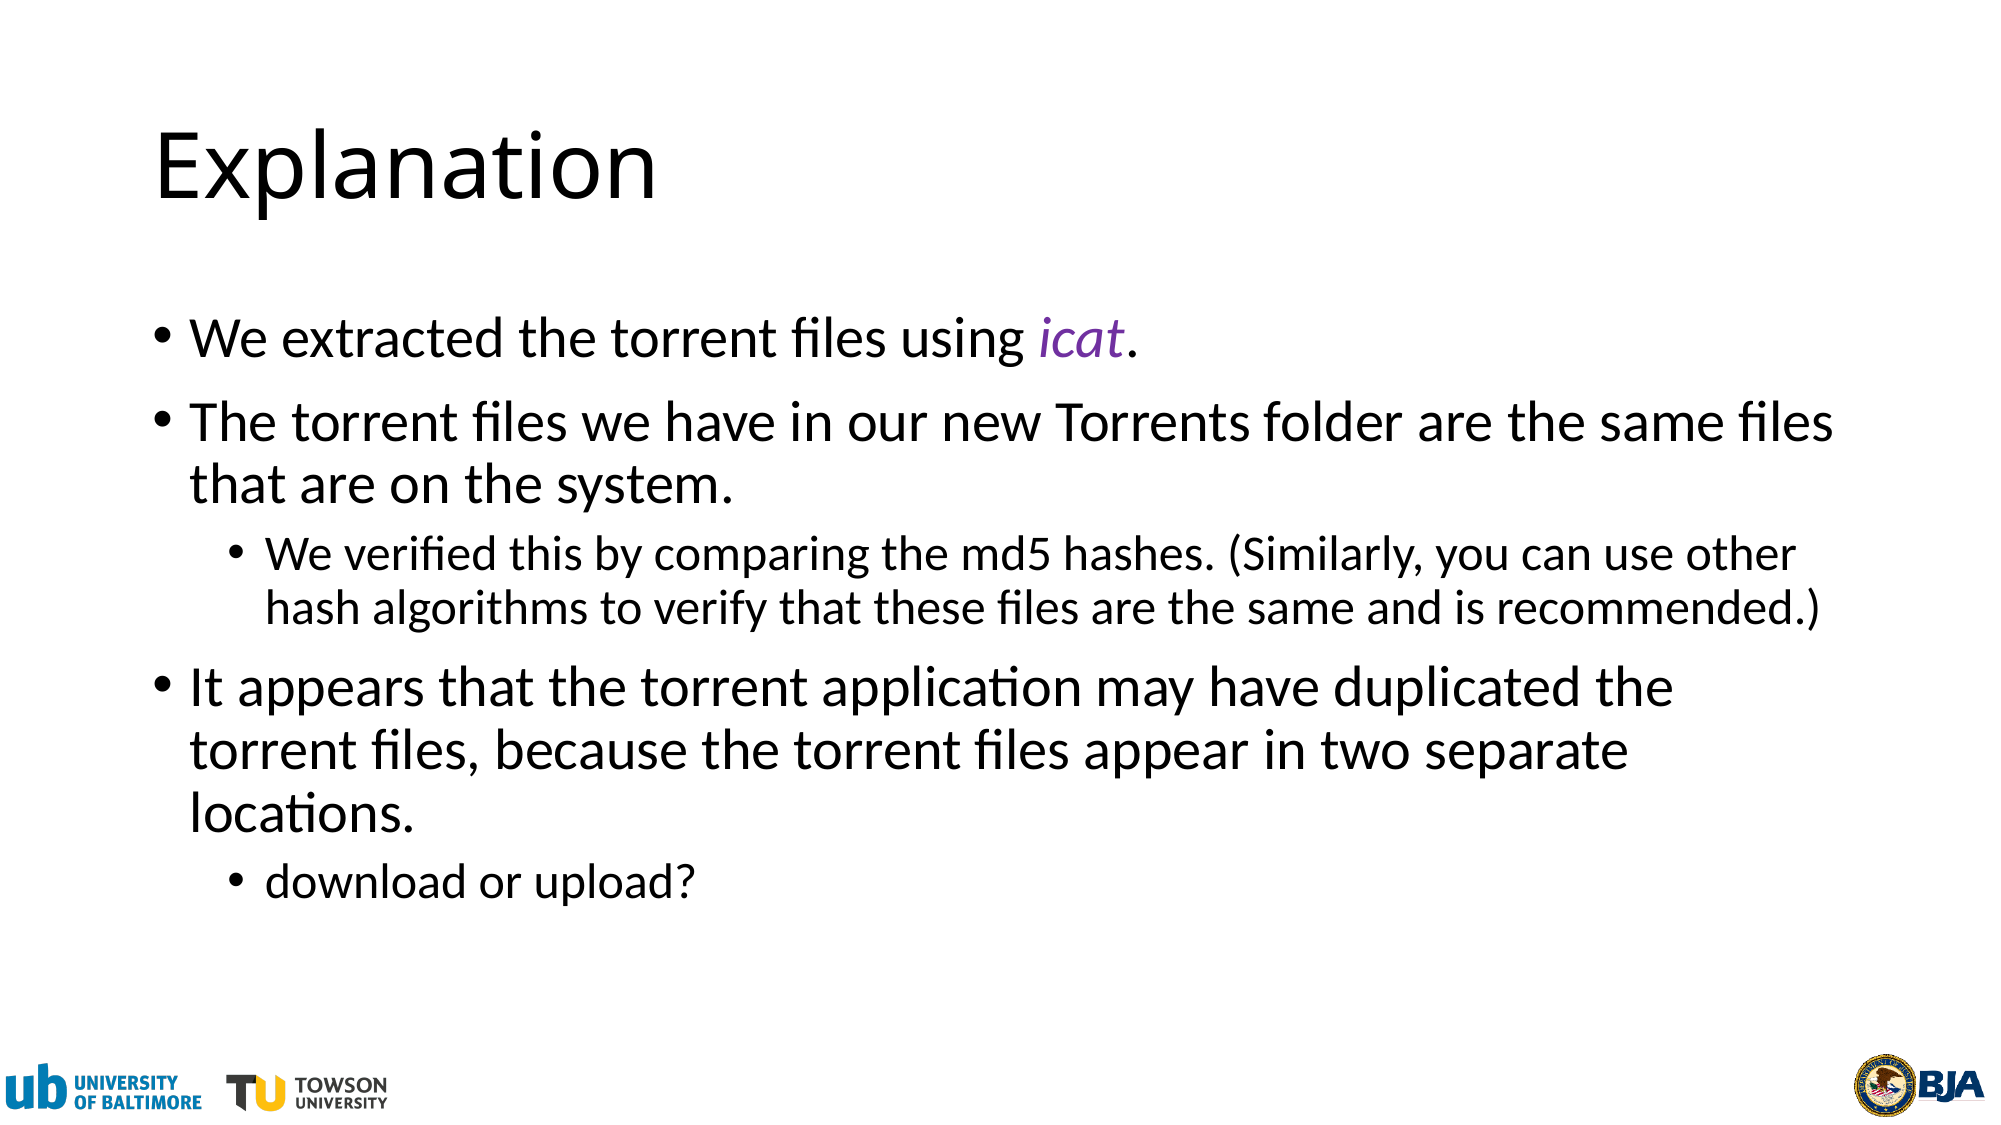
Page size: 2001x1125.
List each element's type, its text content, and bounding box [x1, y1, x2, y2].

list We extracted the torrent files using icat. The torrent files we have in our new Torrents folder are the same files that are on the system. We verified this by comparing the md5 hashes. (Similarly, you can use other hash algorithms to verify that these files are the same and is recommended.) It appears that the torrent application may have duplicated the torrent files, because the torrent files appear in two separate locations. download or upload? [137, 299, 1863, 1014]
picture [1854, 1054, 1986, 1117]
title Explanation [137, 59, 1863, 278]
picture [0, 1031, 407, 1125]
